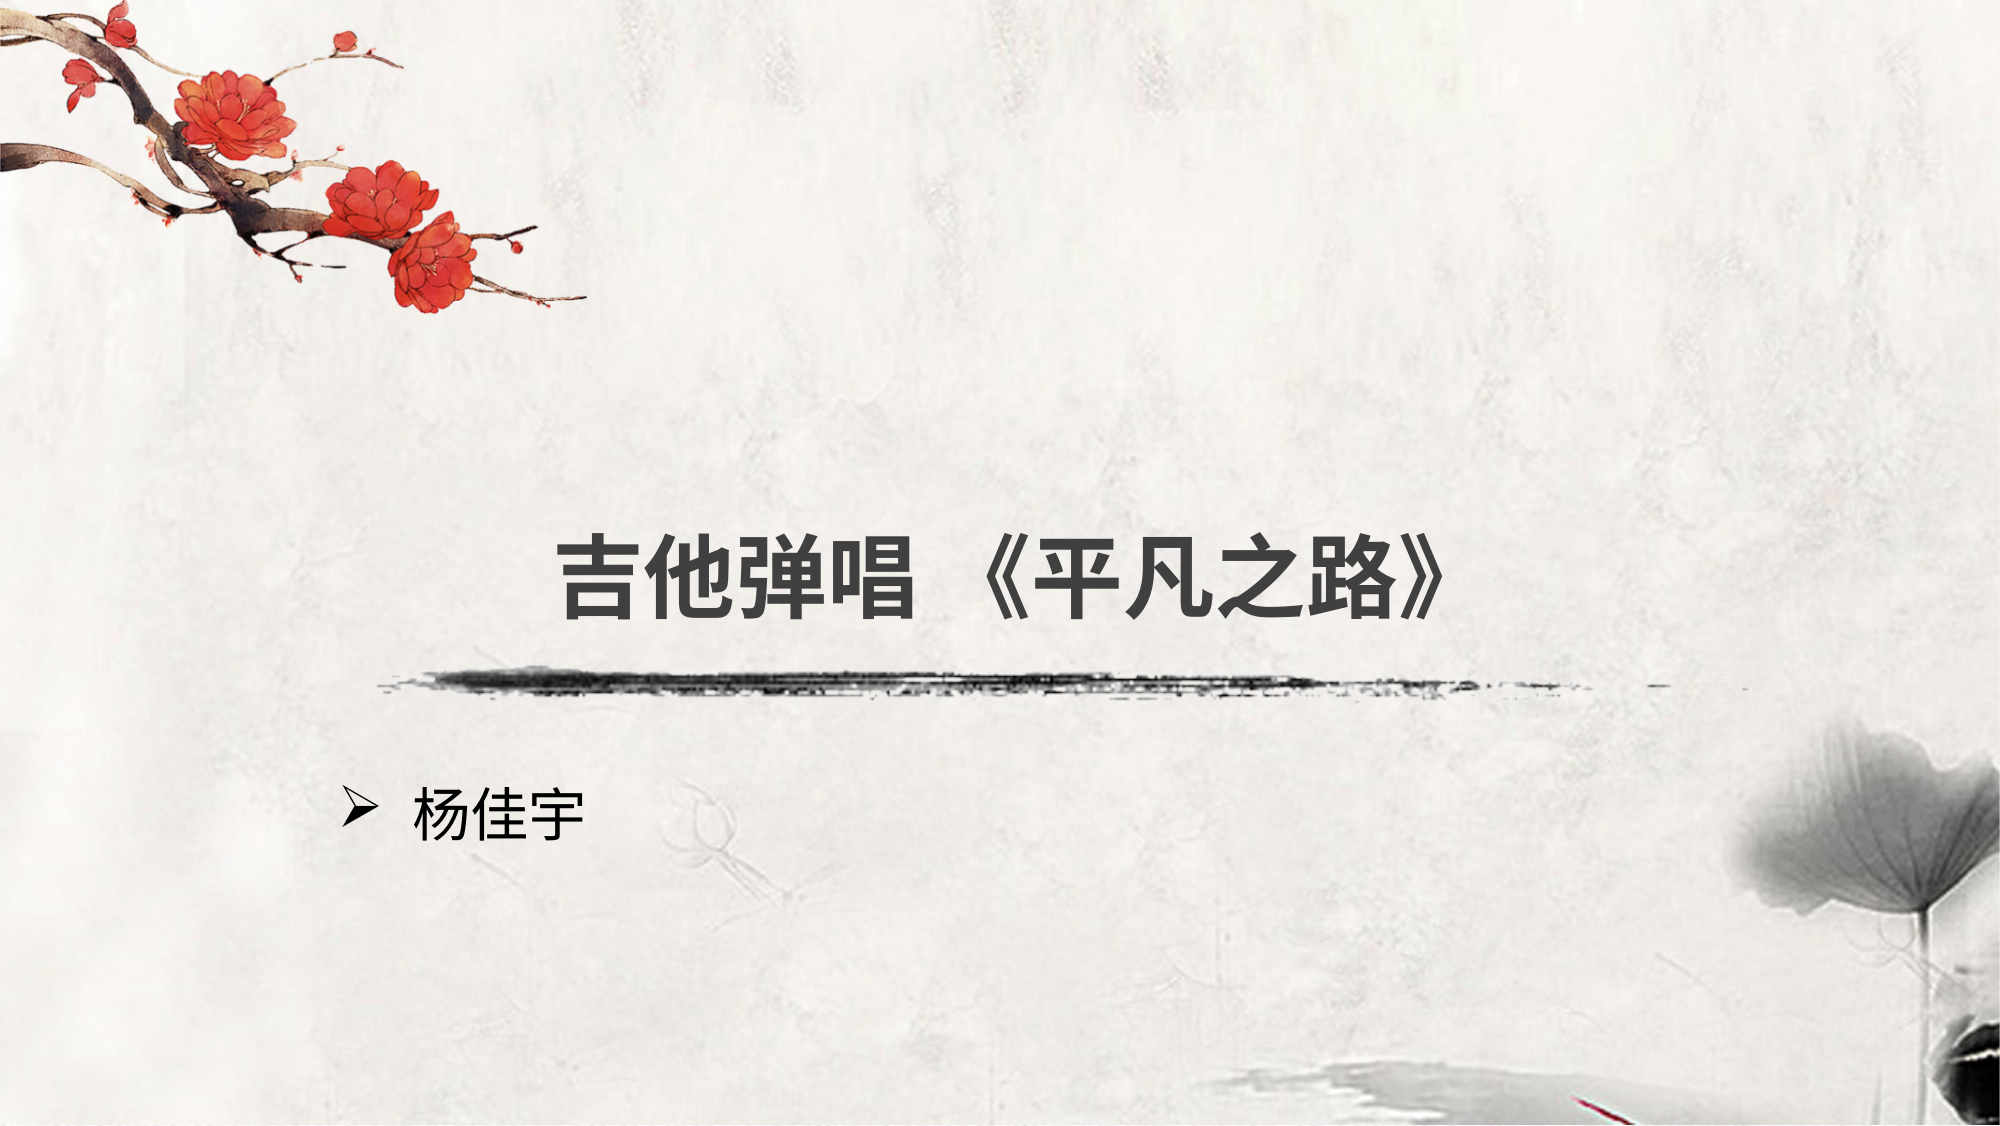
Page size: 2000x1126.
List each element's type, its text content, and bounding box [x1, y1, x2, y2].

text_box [276, 486, 1820, 708]
picture [0, 0, 2000, 1126]
text_box 杨佳宇 [322, 771, 603, 856]
